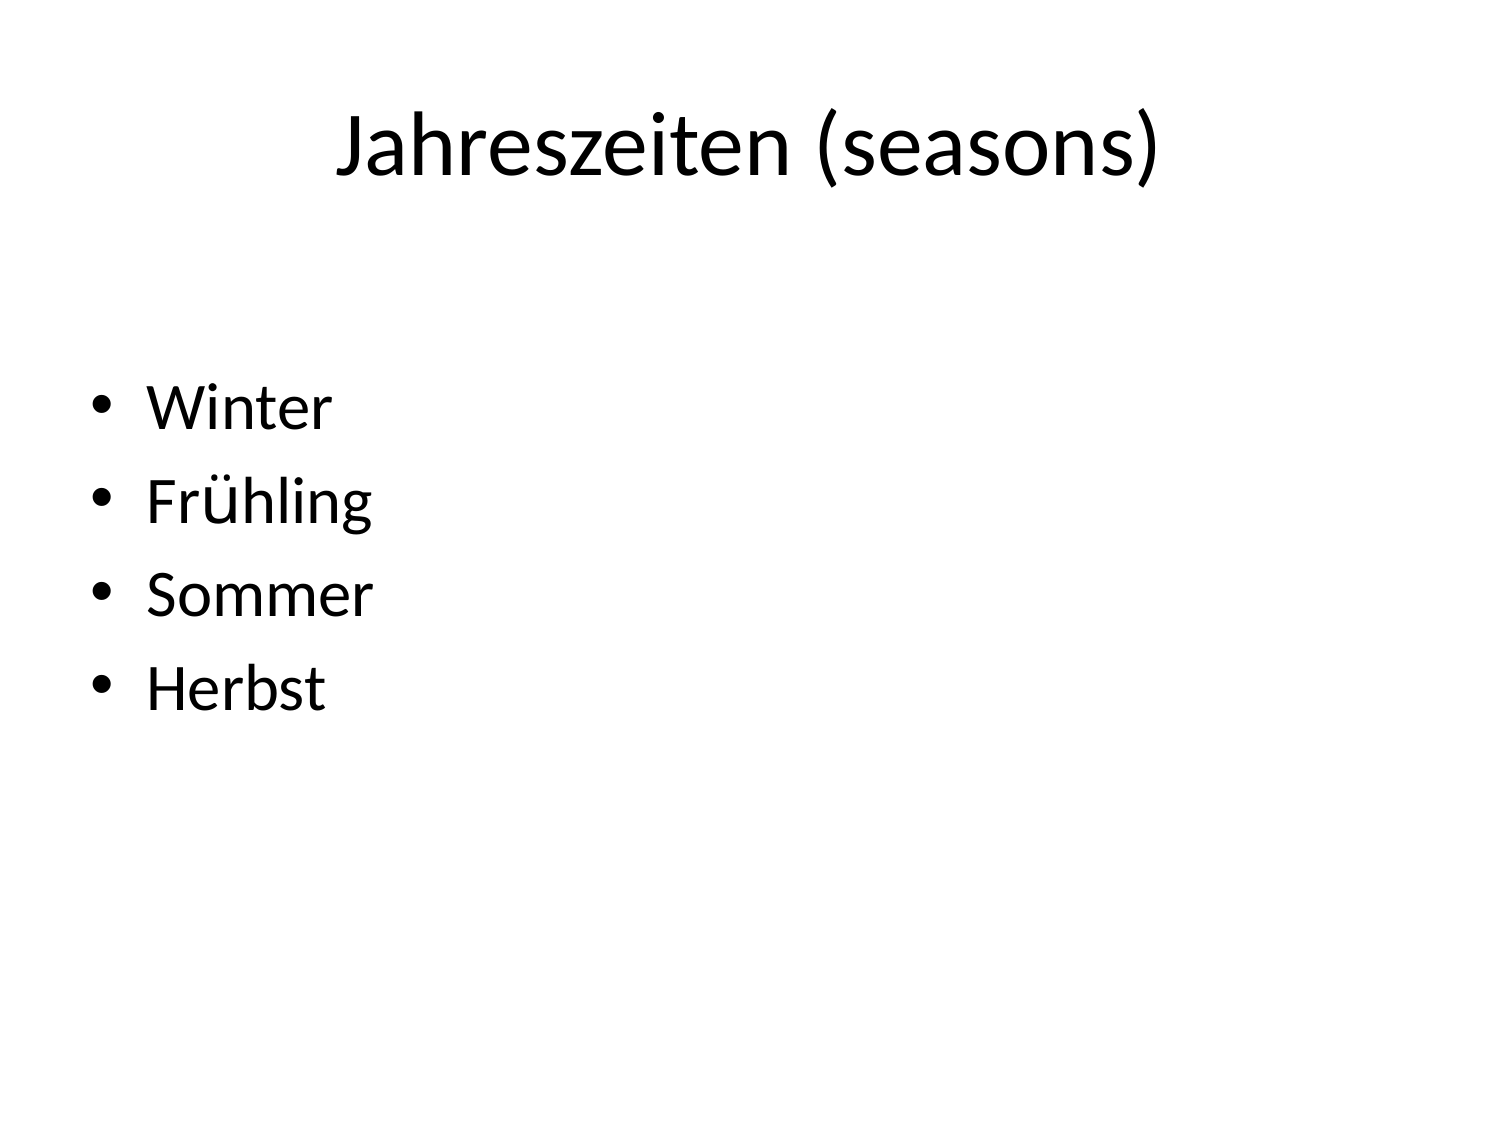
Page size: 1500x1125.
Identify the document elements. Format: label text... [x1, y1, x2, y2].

title Jahreszeiten (seasons) [75, 45, 1425, 233]
list Winter Frühling Sommer Herbst [75, 262, 1425, 1005]
